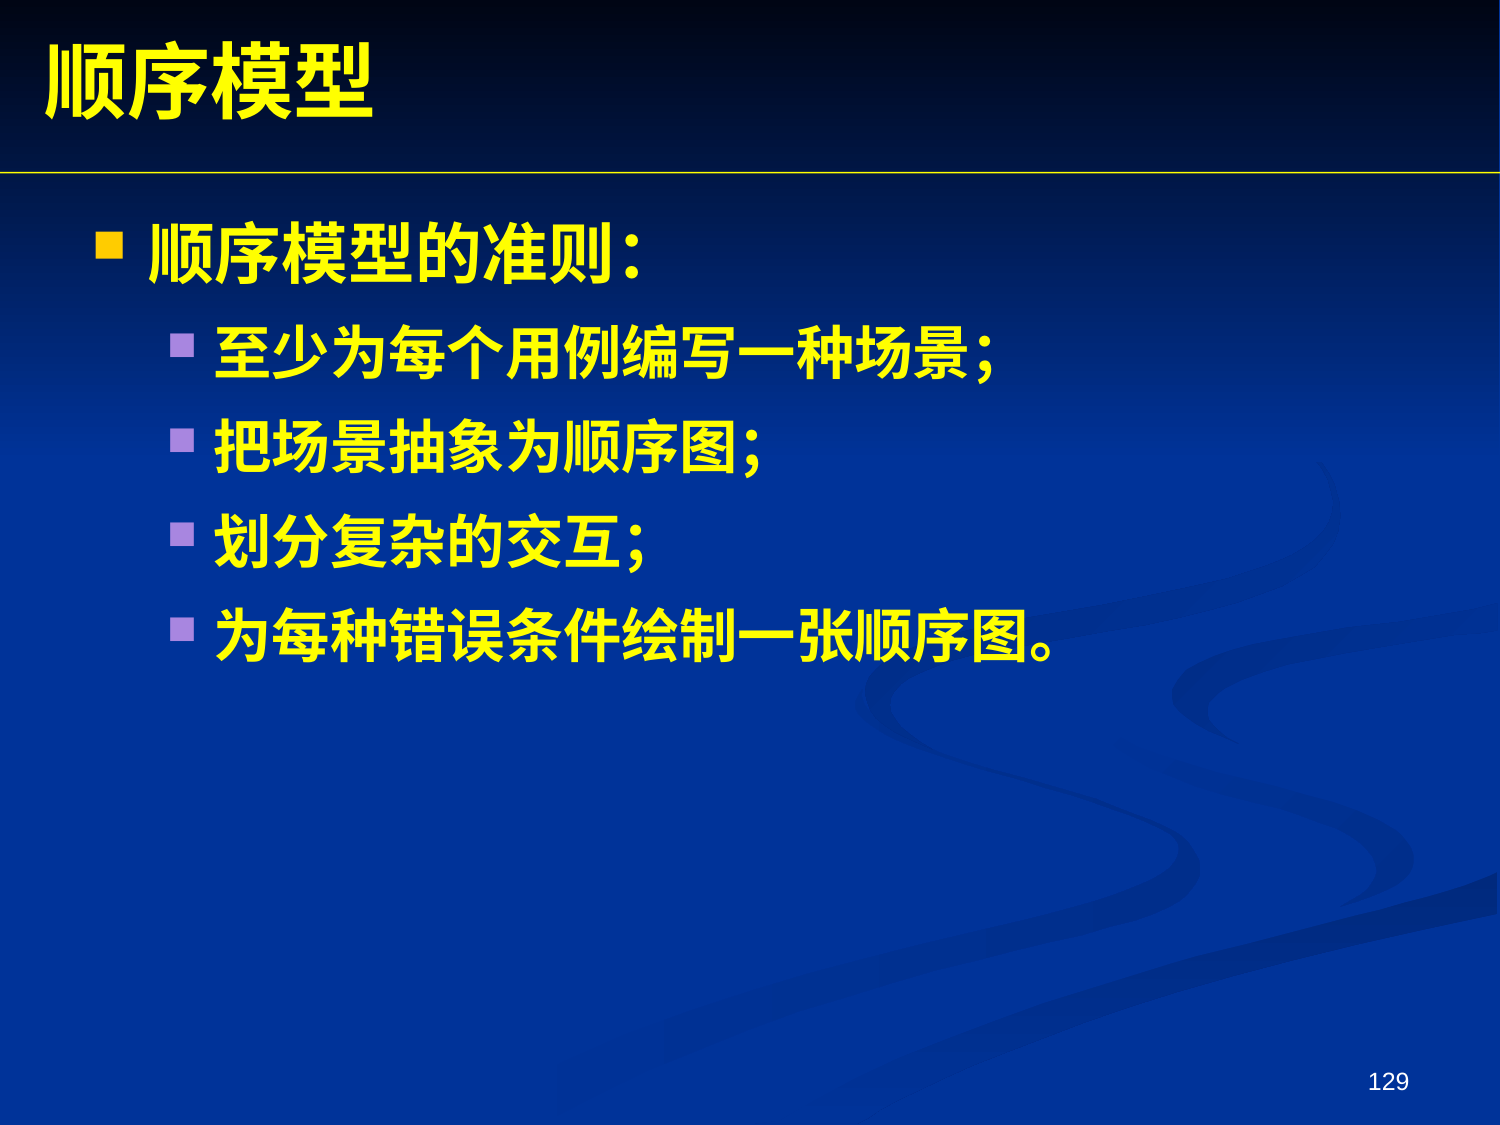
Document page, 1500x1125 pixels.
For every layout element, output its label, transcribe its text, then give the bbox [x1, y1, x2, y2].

slide_number 129 [1074, 1059, 1426, 1104]
text_box 顺序模型 [29, 21, 1380, 138]
list 顺序模型的准则： 至少为每个用例编写一种场景； 把场景抽象为顺序图； 划分复杂的交互； 为每种错误条件绘制一张顺序图。 [76, 196, 1428, 1059]
